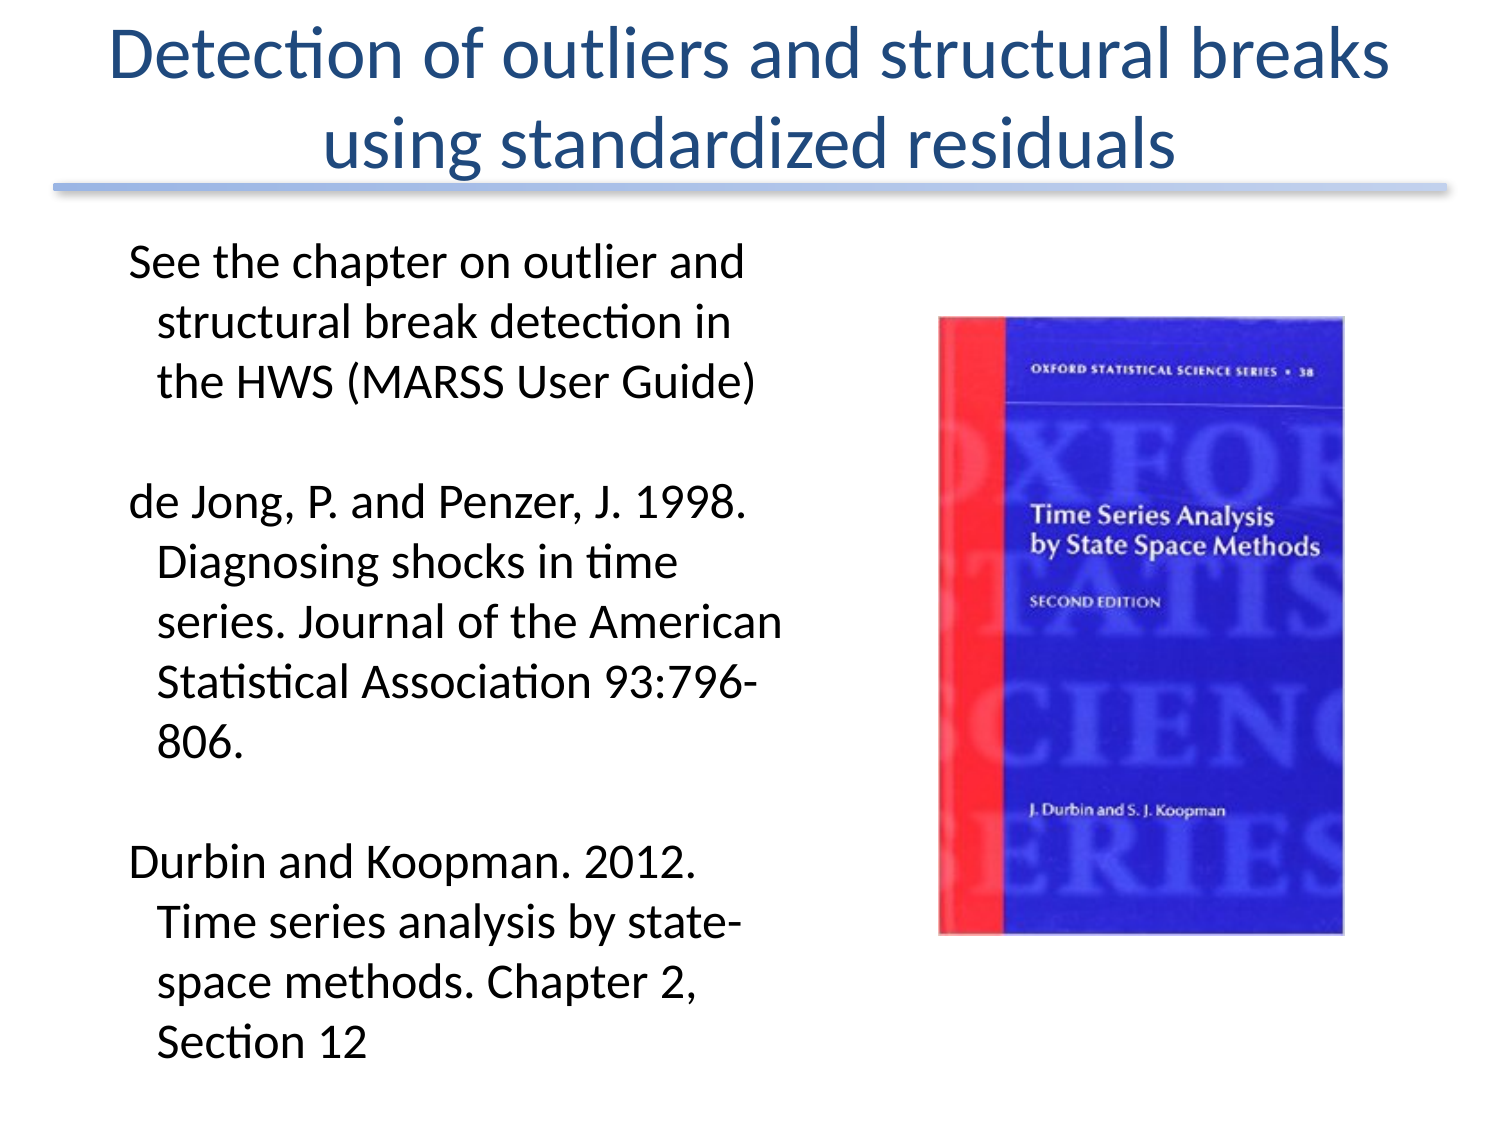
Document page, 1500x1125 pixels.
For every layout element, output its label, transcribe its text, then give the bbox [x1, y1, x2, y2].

title Detection of outliers and structural breaks using standardized residuals [0, 0, 1500, 188]
text_box See the chapter on outlier and structural break detection in the HWS (MARSS User Guide) de Jong, P. and Penzer, J. 1998. Diagnosing shocks in time series. Journal of the American Statistical Association 93:796-806. Durbin and Koopman. 2012. Time series analysis by state-space methods. Chapter 2, Section 12 [113, 221, 818, 1077]
picture [938, 316, 1345, 936]
text_box [53, 183, 1447, 191]
